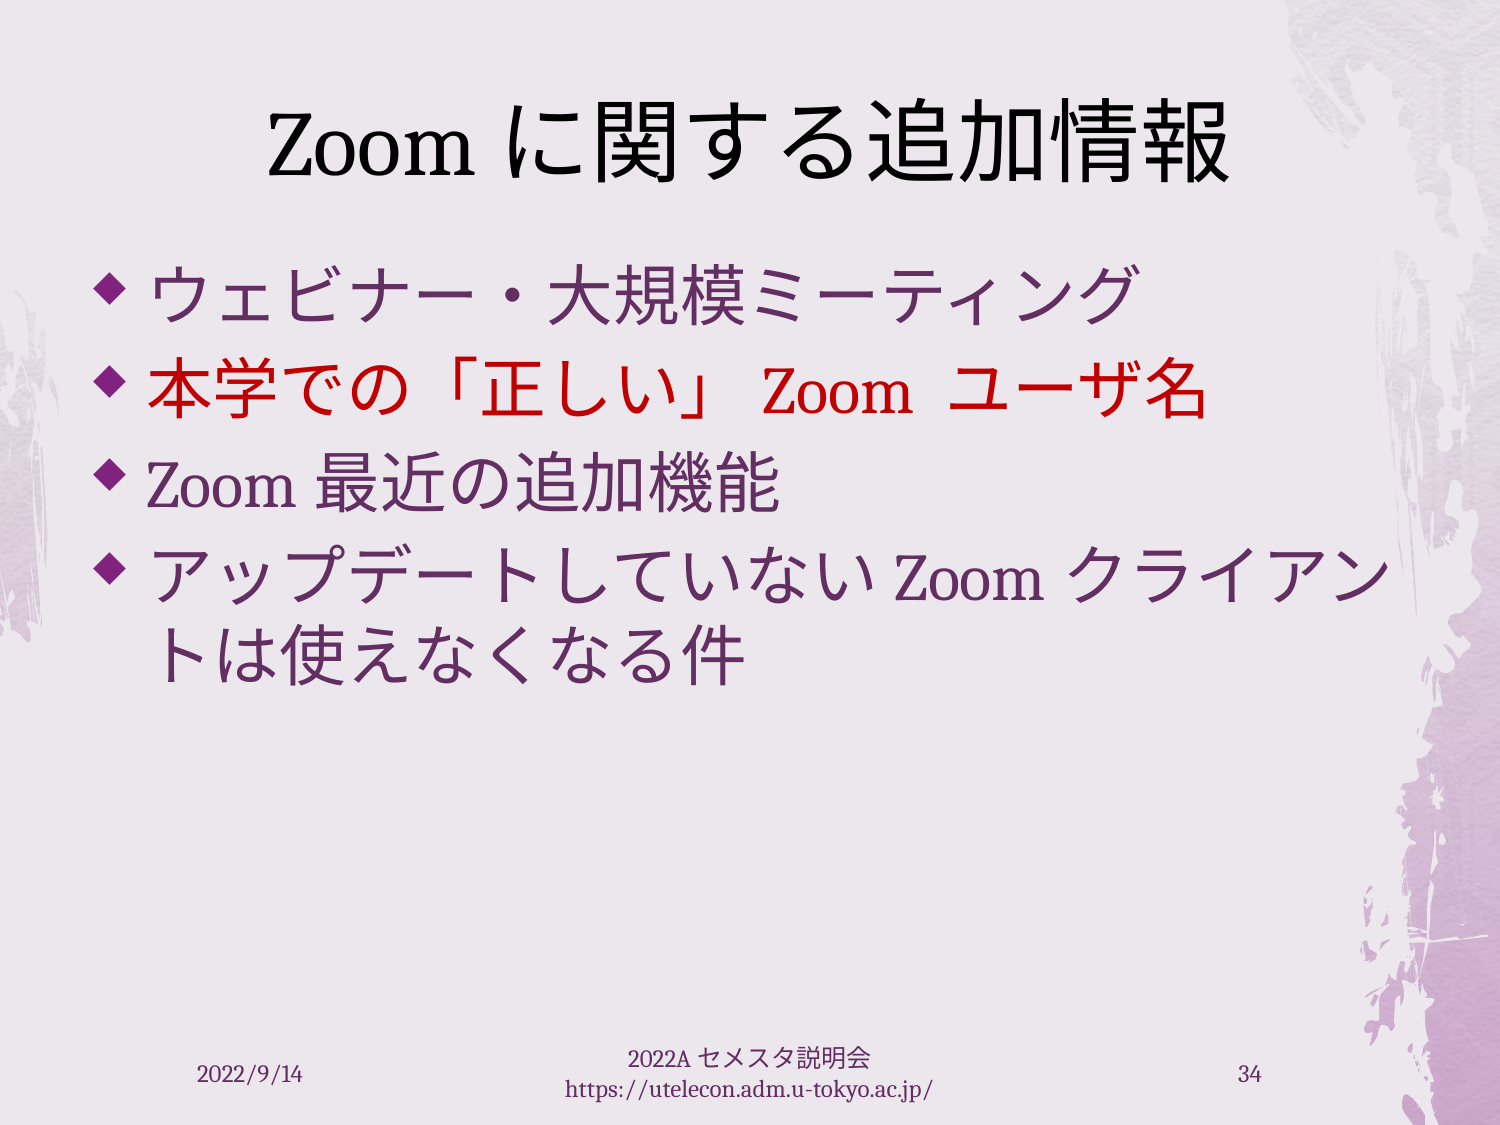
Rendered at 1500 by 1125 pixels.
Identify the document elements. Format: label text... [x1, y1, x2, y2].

slide_number 34 [1074, 1042, 1425, 1103]
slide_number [75, 1042, 425, 1103]
title Zoomに関する追加情報 [75, 45, 1425, 233]
footer 2022Aセメスタ説明会 https://utelecon.adm.u-tokyo.ac.jp/ [512, 1042, 988, 1103]
list ウェビナー・大規模ミーティング 本学での「正しい」Zoom ユーザ名 Zoom最近の追加機能 アップデートしていないZoomクライアントは使えなくなる件 [75, 246, 1425, 989]
